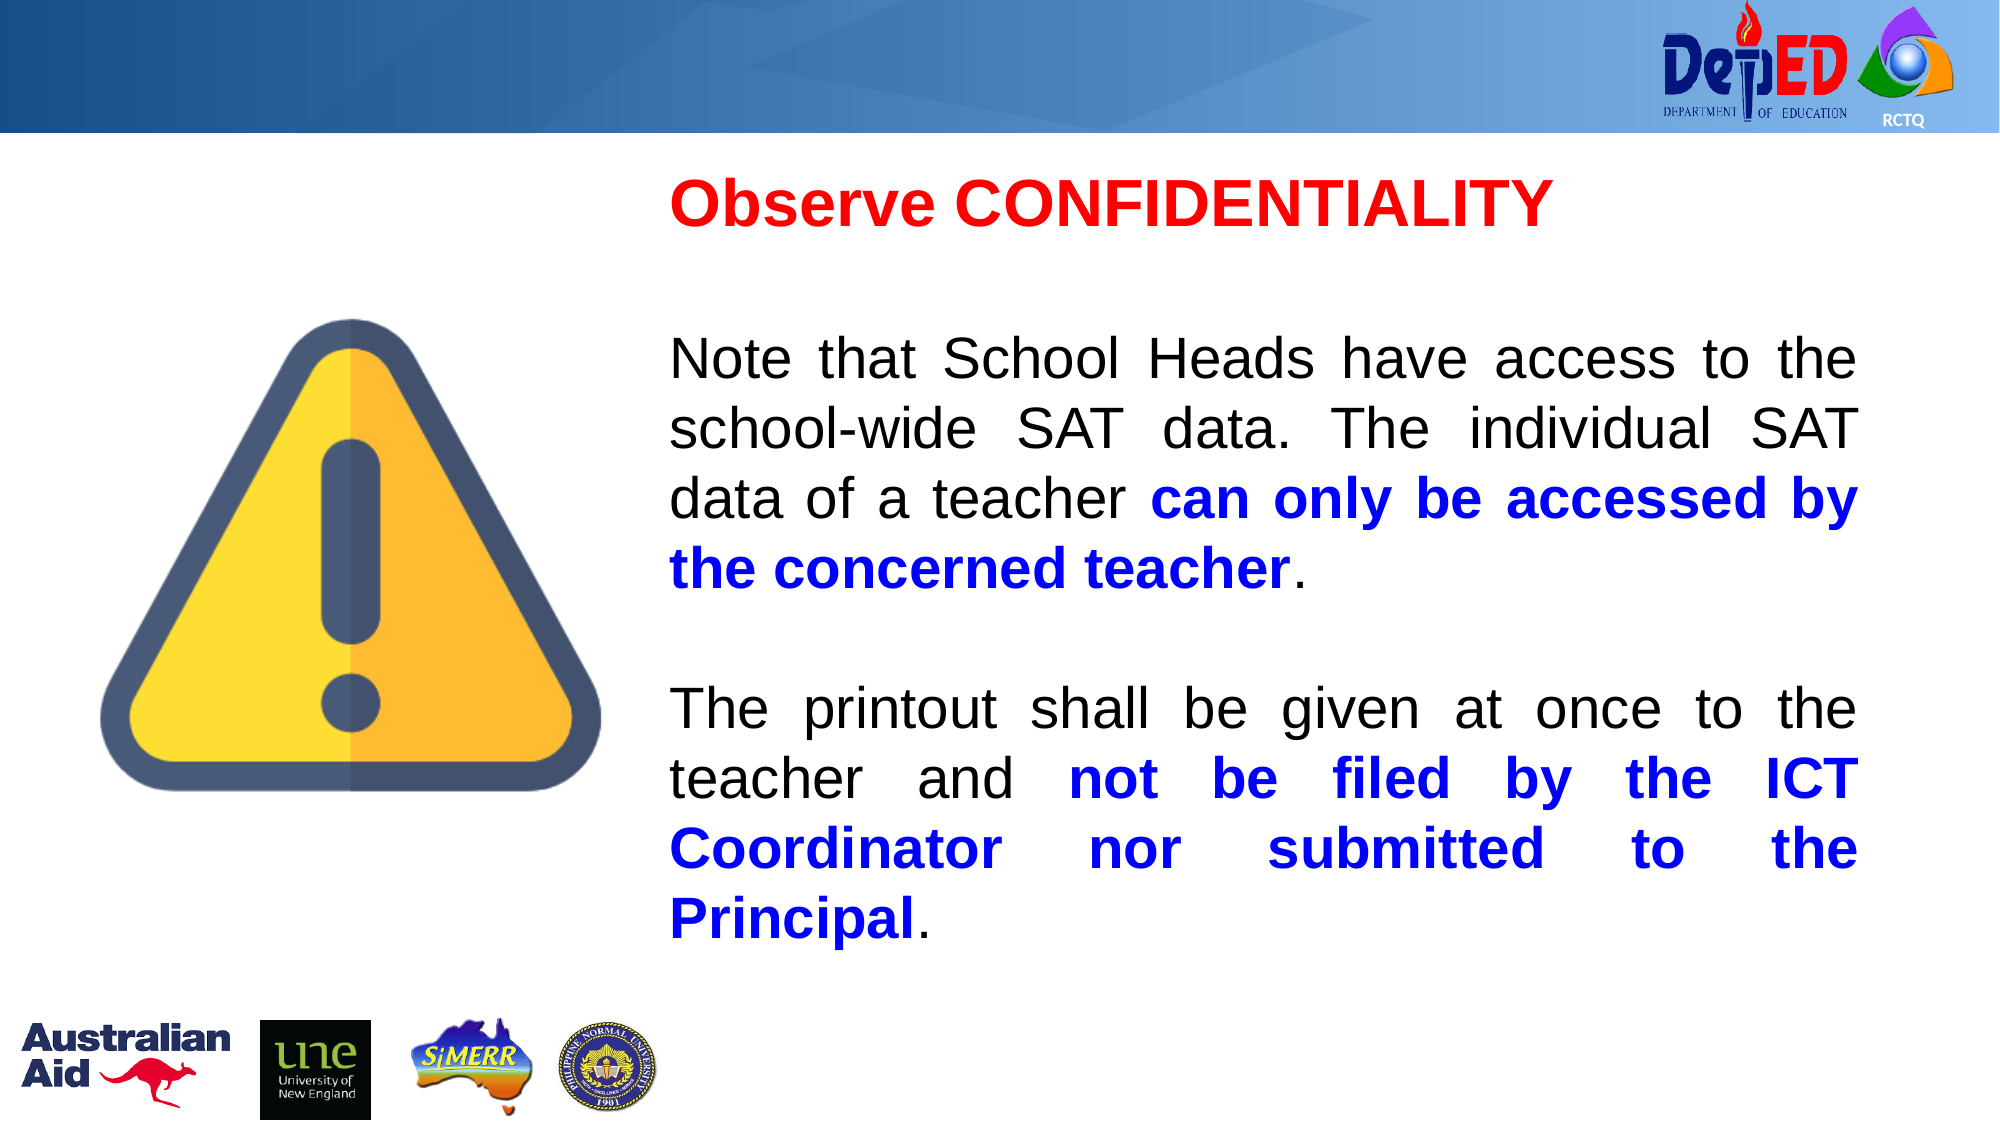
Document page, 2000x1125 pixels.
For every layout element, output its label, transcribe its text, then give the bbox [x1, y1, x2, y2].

picture [391, 994, 663, 1125]
text_box Note that School Heads have access to the school-wide SAT data. The individual SAT data of a teacher can only be accessed by the concerned teacher. The printout shall be given at once to the teacher and not be filed by the ICT Coordinator nor submitted to the Principal. [655, 313, 1875, 958]
picture [99, 312, 607, 812]
title Observe CONFIDENTIALITY [655, 149, 2000, 251]
picture [1663, 0, 1847, 122]
picture [260, 1020, 371, 1120]
picture [21, 1023, 230, 1108]
picture [1854, 3, 1958, 100]
